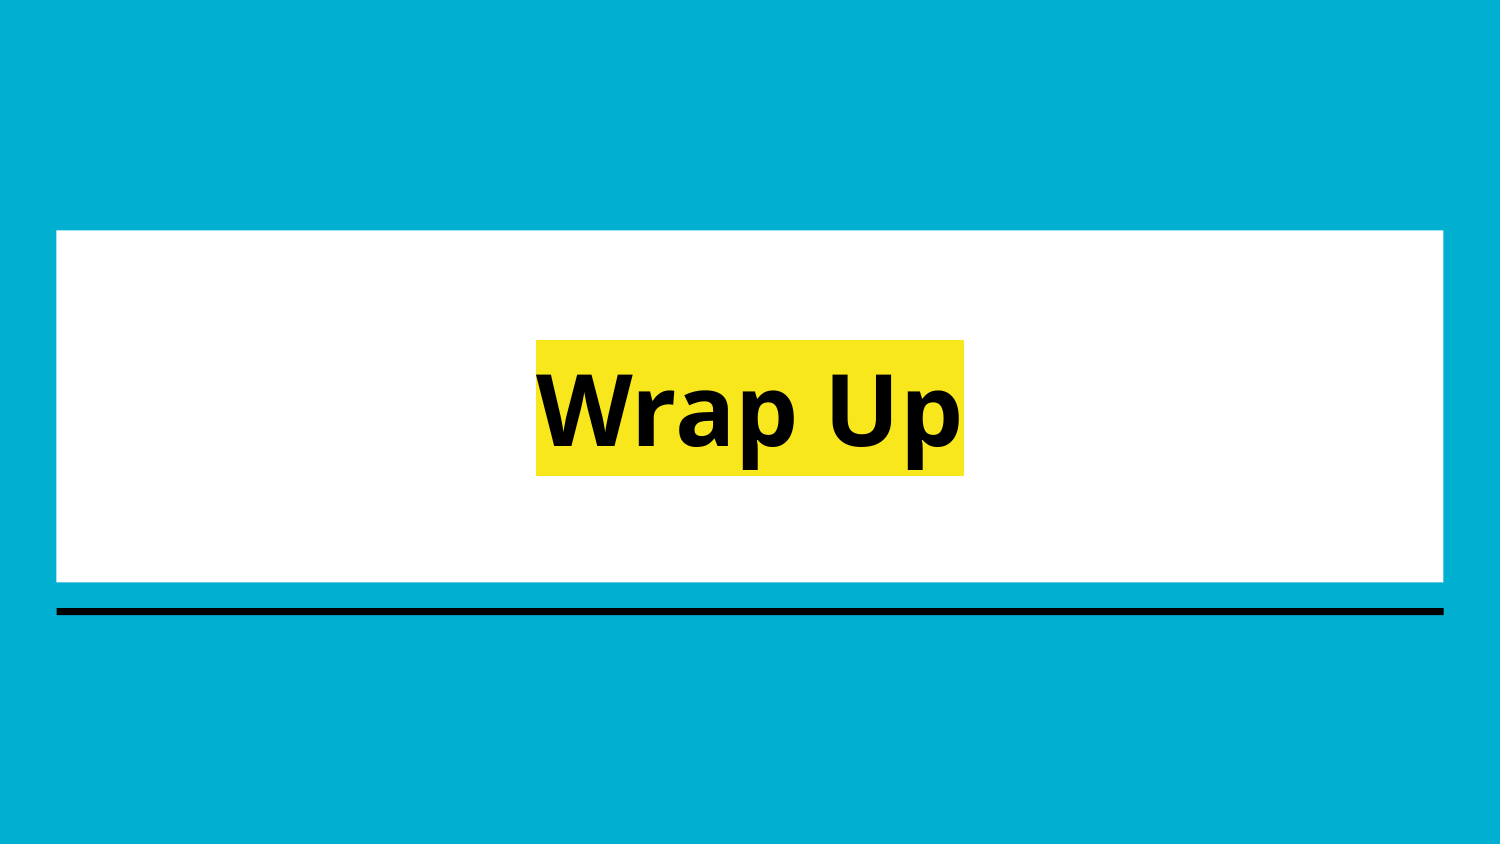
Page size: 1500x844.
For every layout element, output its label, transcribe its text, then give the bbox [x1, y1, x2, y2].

title Wrap Up [56, 230, 1444, 583]
